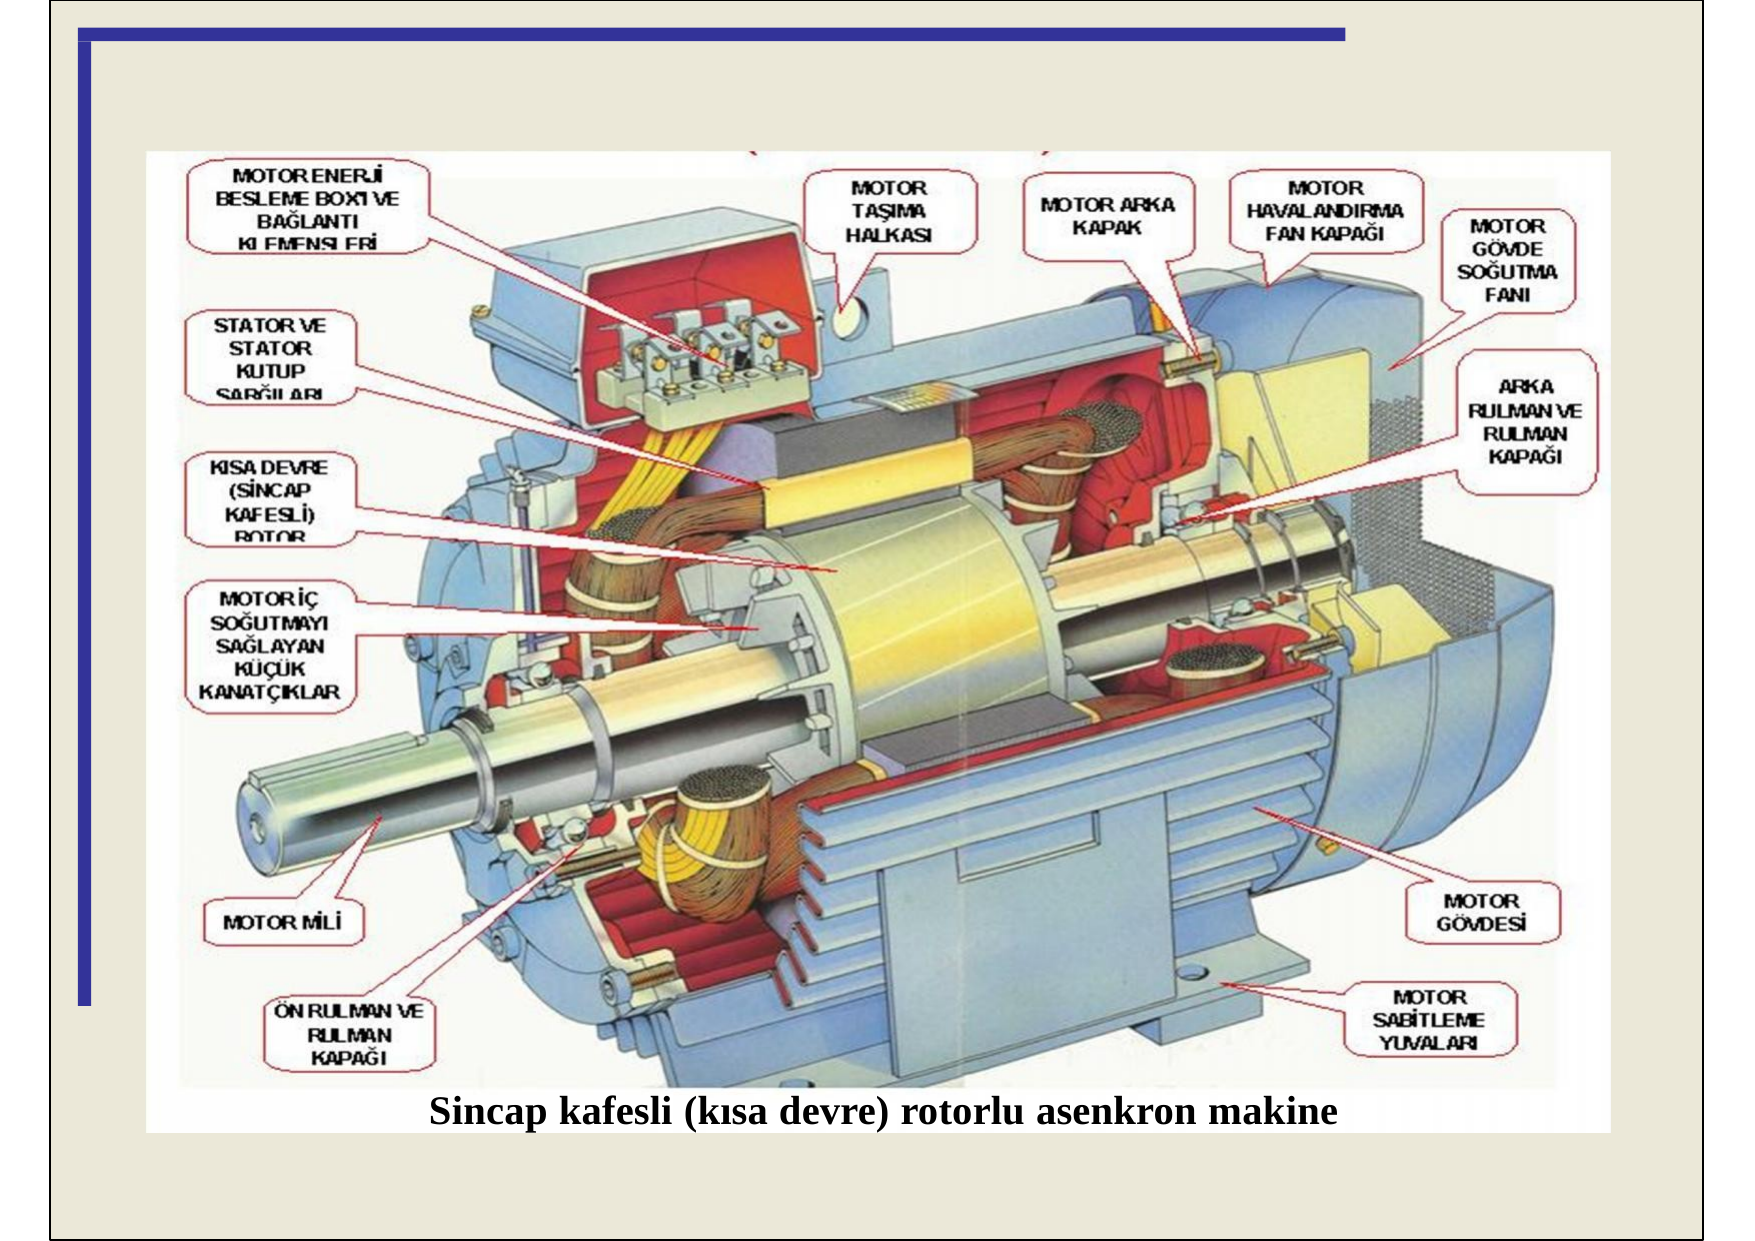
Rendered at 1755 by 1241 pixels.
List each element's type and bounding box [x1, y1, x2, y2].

text_box [49, 0, 1704, 1240]
picture [144, 150, 1611, 1133]
